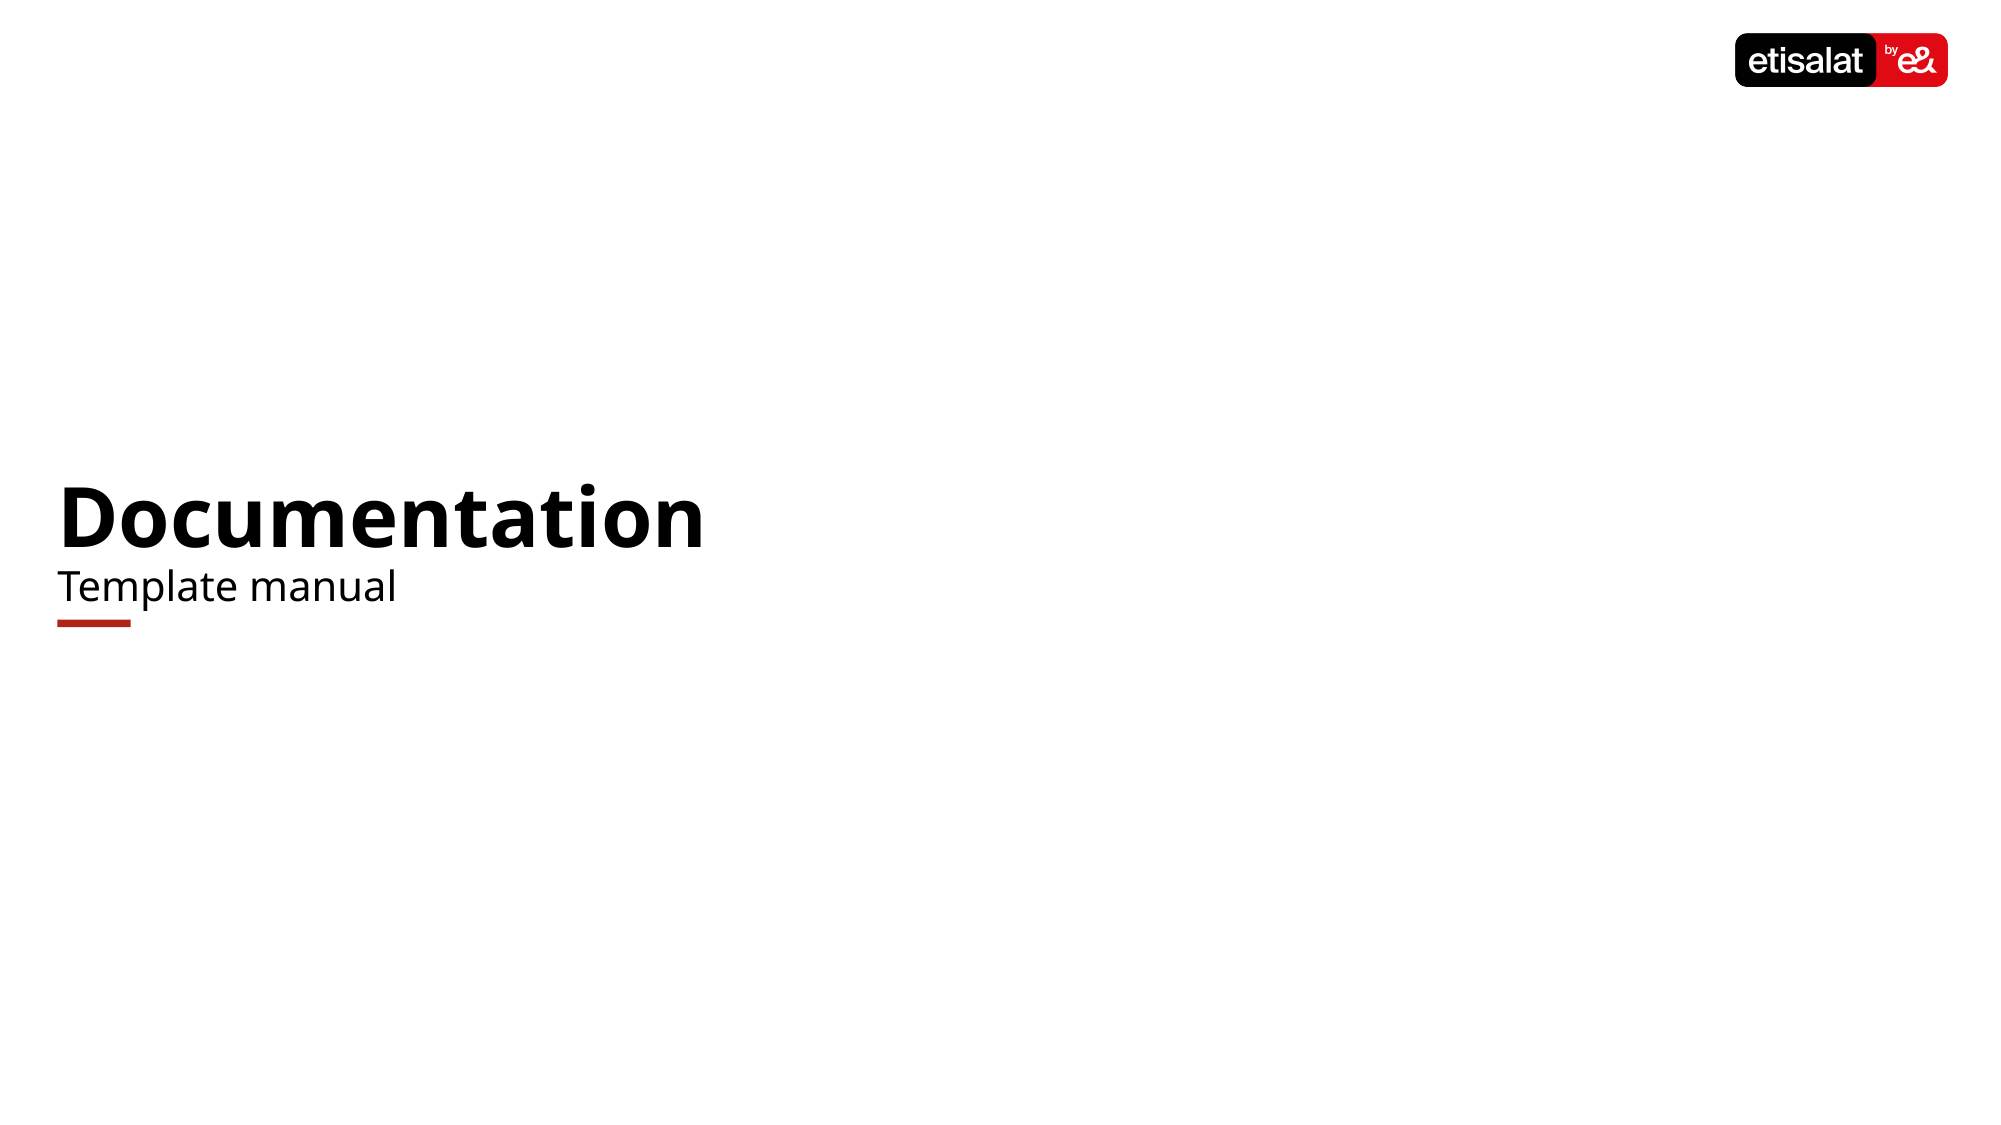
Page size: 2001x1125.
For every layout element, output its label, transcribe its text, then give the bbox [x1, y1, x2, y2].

text_box Documentation [57, 457, 1432, 559]
text_box Template manual [57, 559, 1432, 610]
picture [1716, 13, 1968, 107]
text_box [57, 619, 131, 628]
